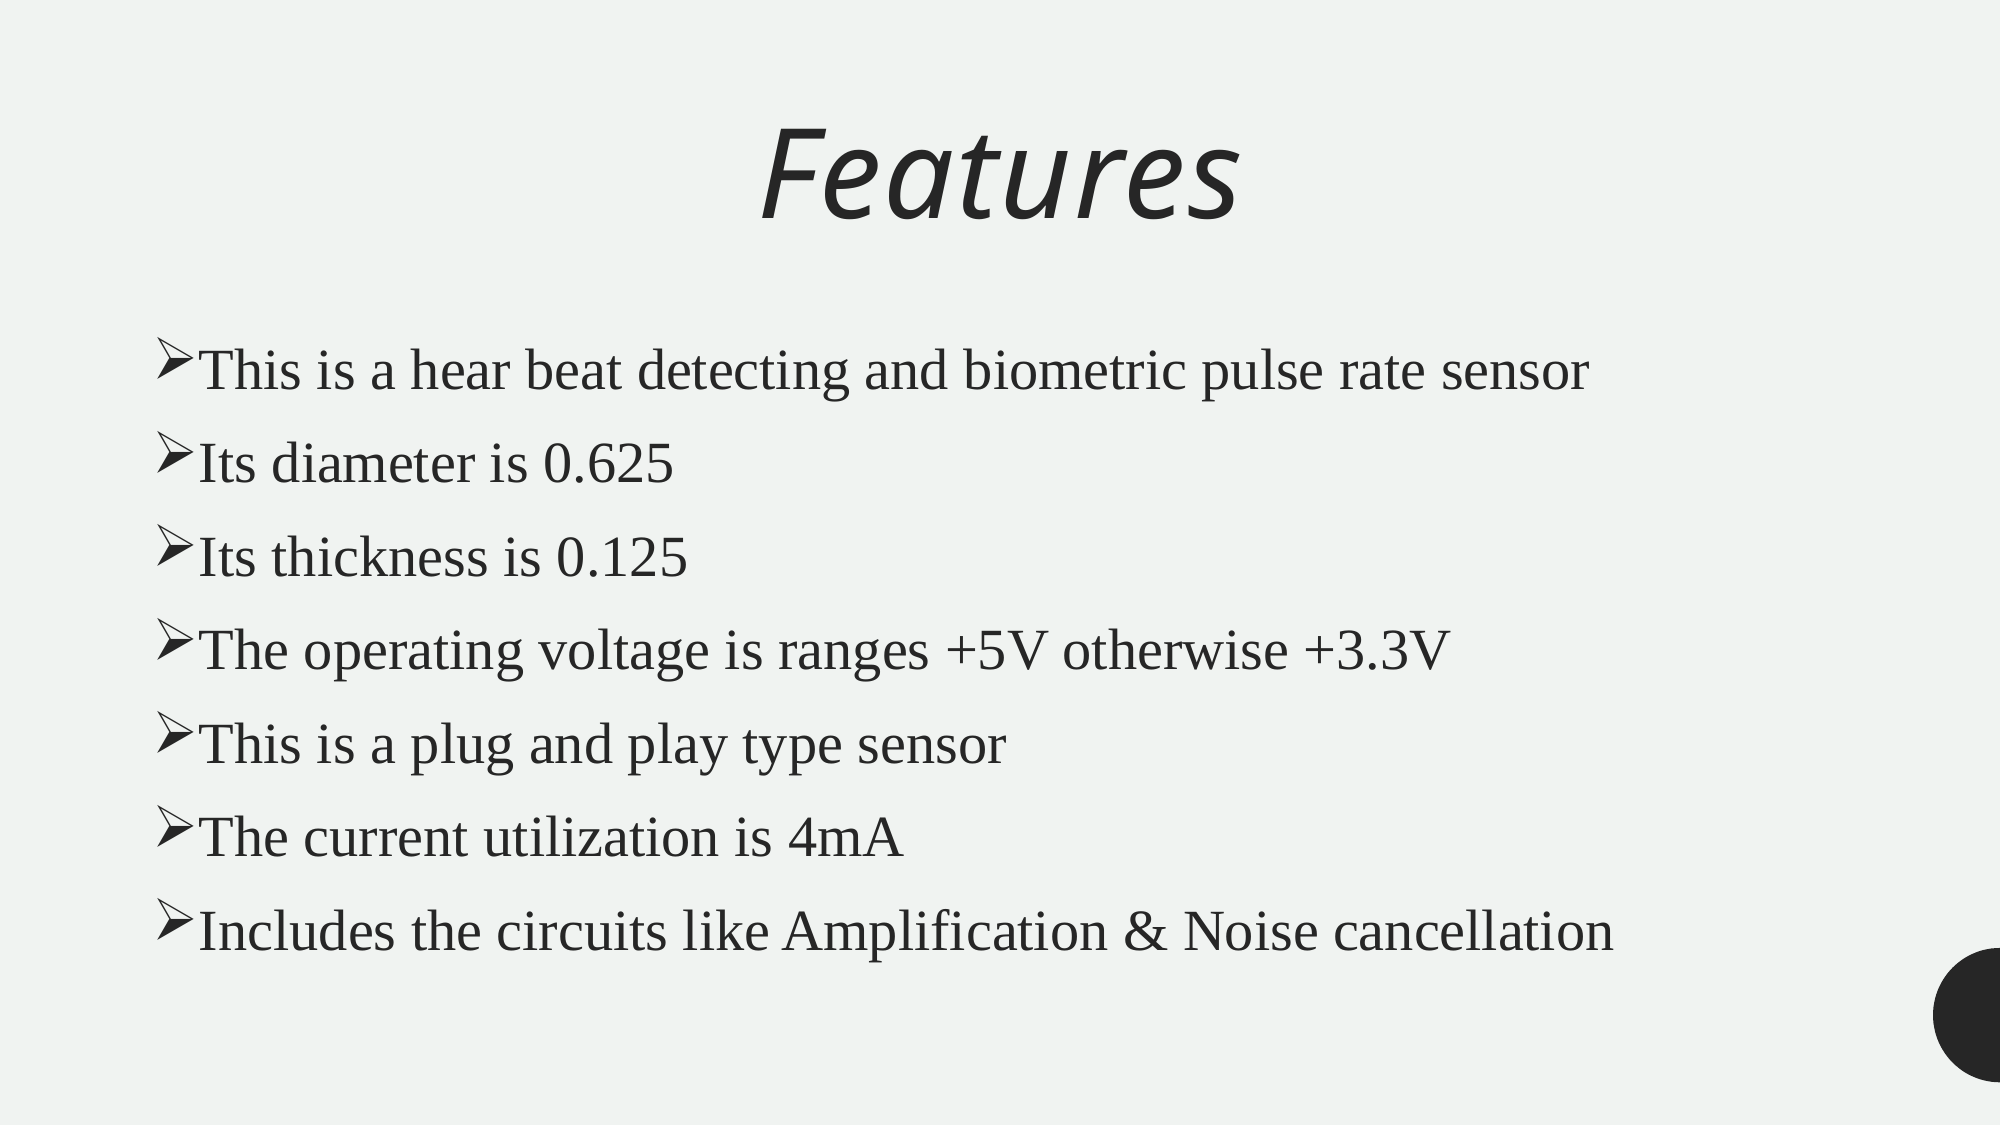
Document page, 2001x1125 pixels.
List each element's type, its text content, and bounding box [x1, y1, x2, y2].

list This is a hear beat detecting and biometric pulse rate sensor Its diameter is 0.625 Its thickness is 0.125 The operating voltage is ranges +5V otherwise +3.3V This is a plug and play type sensor The current utilization is 4mA Includes the circuits like Amplification & Noise cancellation [137, 316, 1863, 1014]
title Features [137, 59, 1863, 278]
